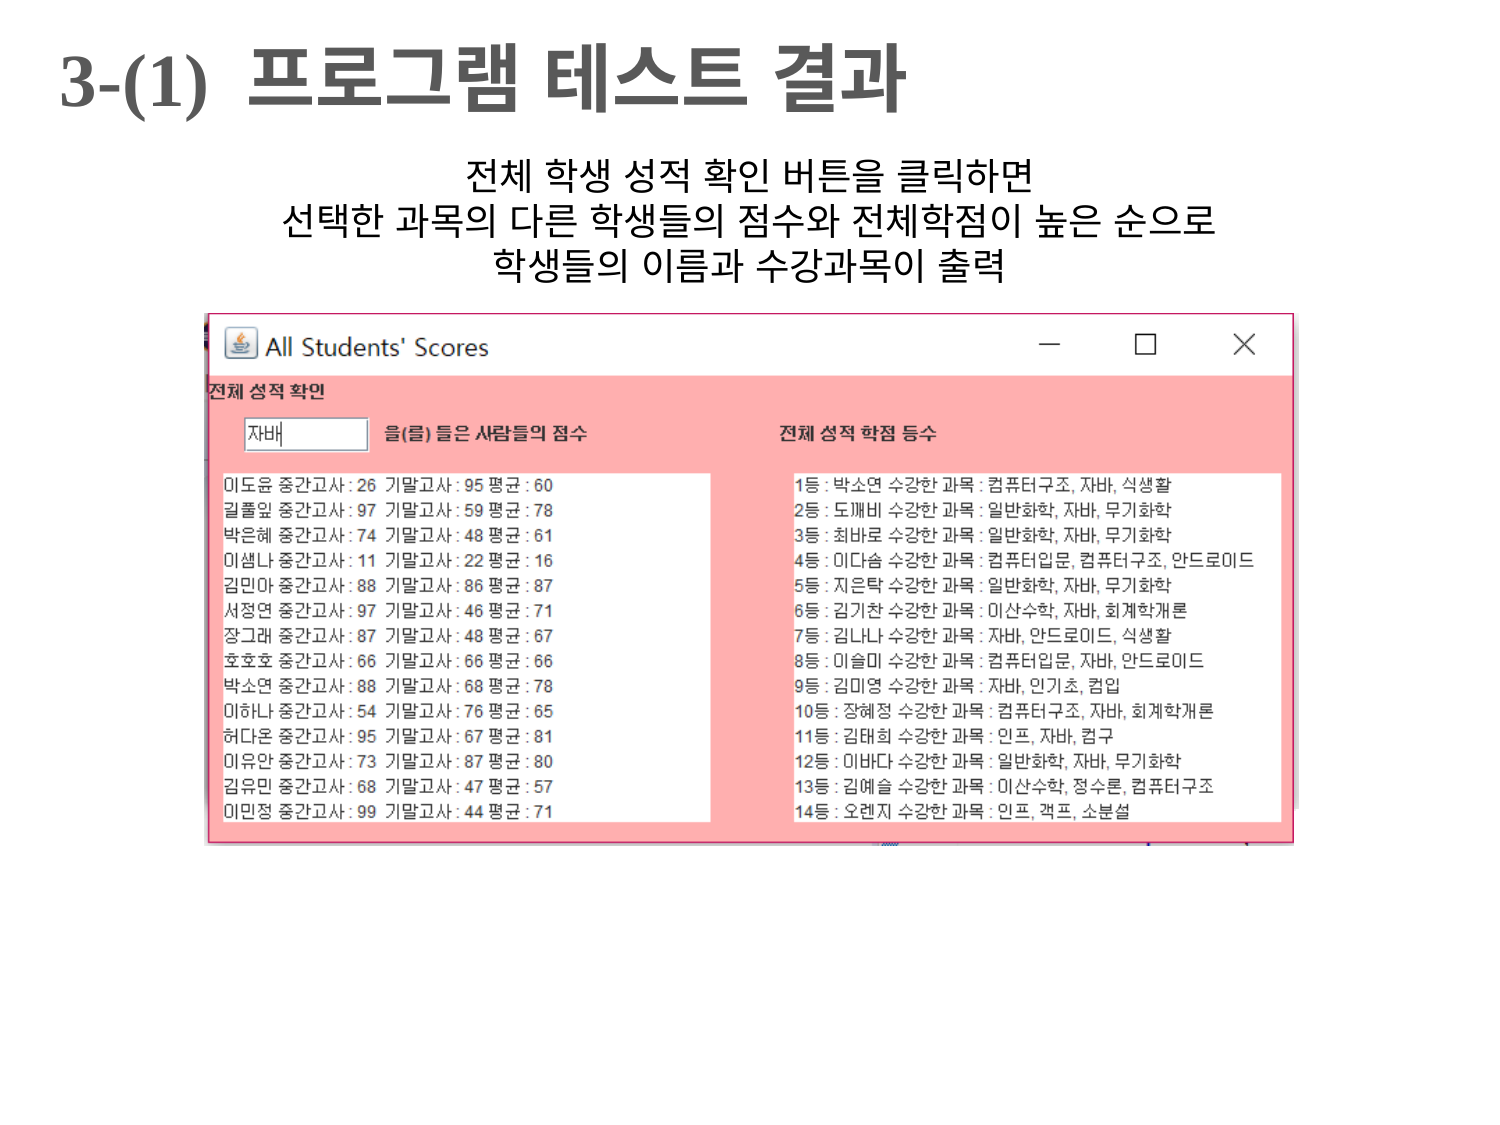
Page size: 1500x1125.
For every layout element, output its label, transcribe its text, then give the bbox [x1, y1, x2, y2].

picture [204, 313, 1299, 846]
text_box 3-(1) 프로그램 테스트 결과 [45, 23, 925, 129]
text_box 전체 학생 성적 확인 버튼을 클릭하면 선택한 과목의 다른 학생들의 점수와 전체학점이 높은 순으로 학생들의 이름과 수강과목이 출력 [265, 146, 1235, 296]
